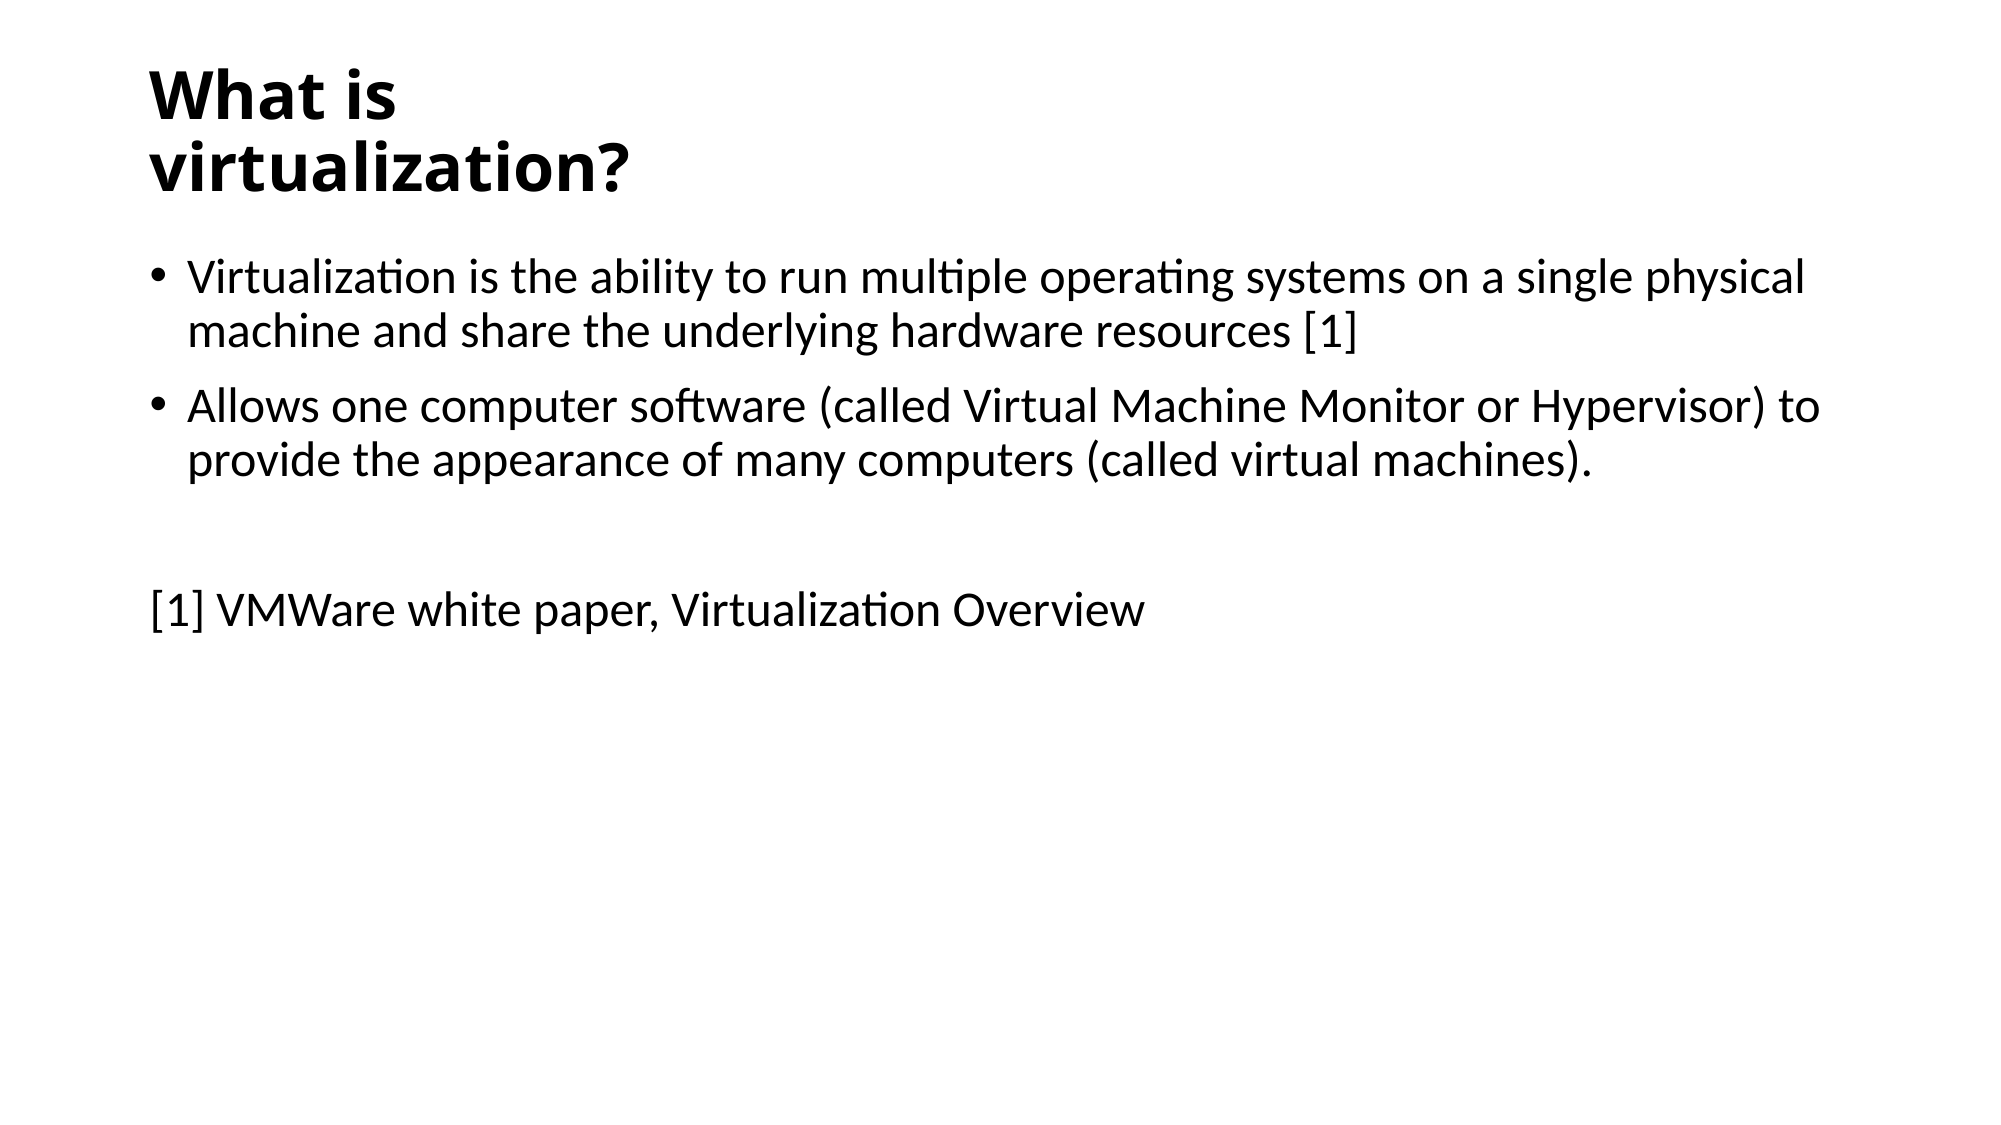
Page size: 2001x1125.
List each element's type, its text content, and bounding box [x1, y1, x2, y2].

title What is virtualization? [134, 25, 779, 242]
list Virtualization is the ability to run multiple operating systems on a single physical machine and share the underlying hardware resources [1] Allows one computer software (called Virtual Machine Monitor or Hypervisor) to provide the appearance of many computers (called virtual machines). [1] VMWare white paper, Virtualization Overview [134, 242, 1860, 957]
